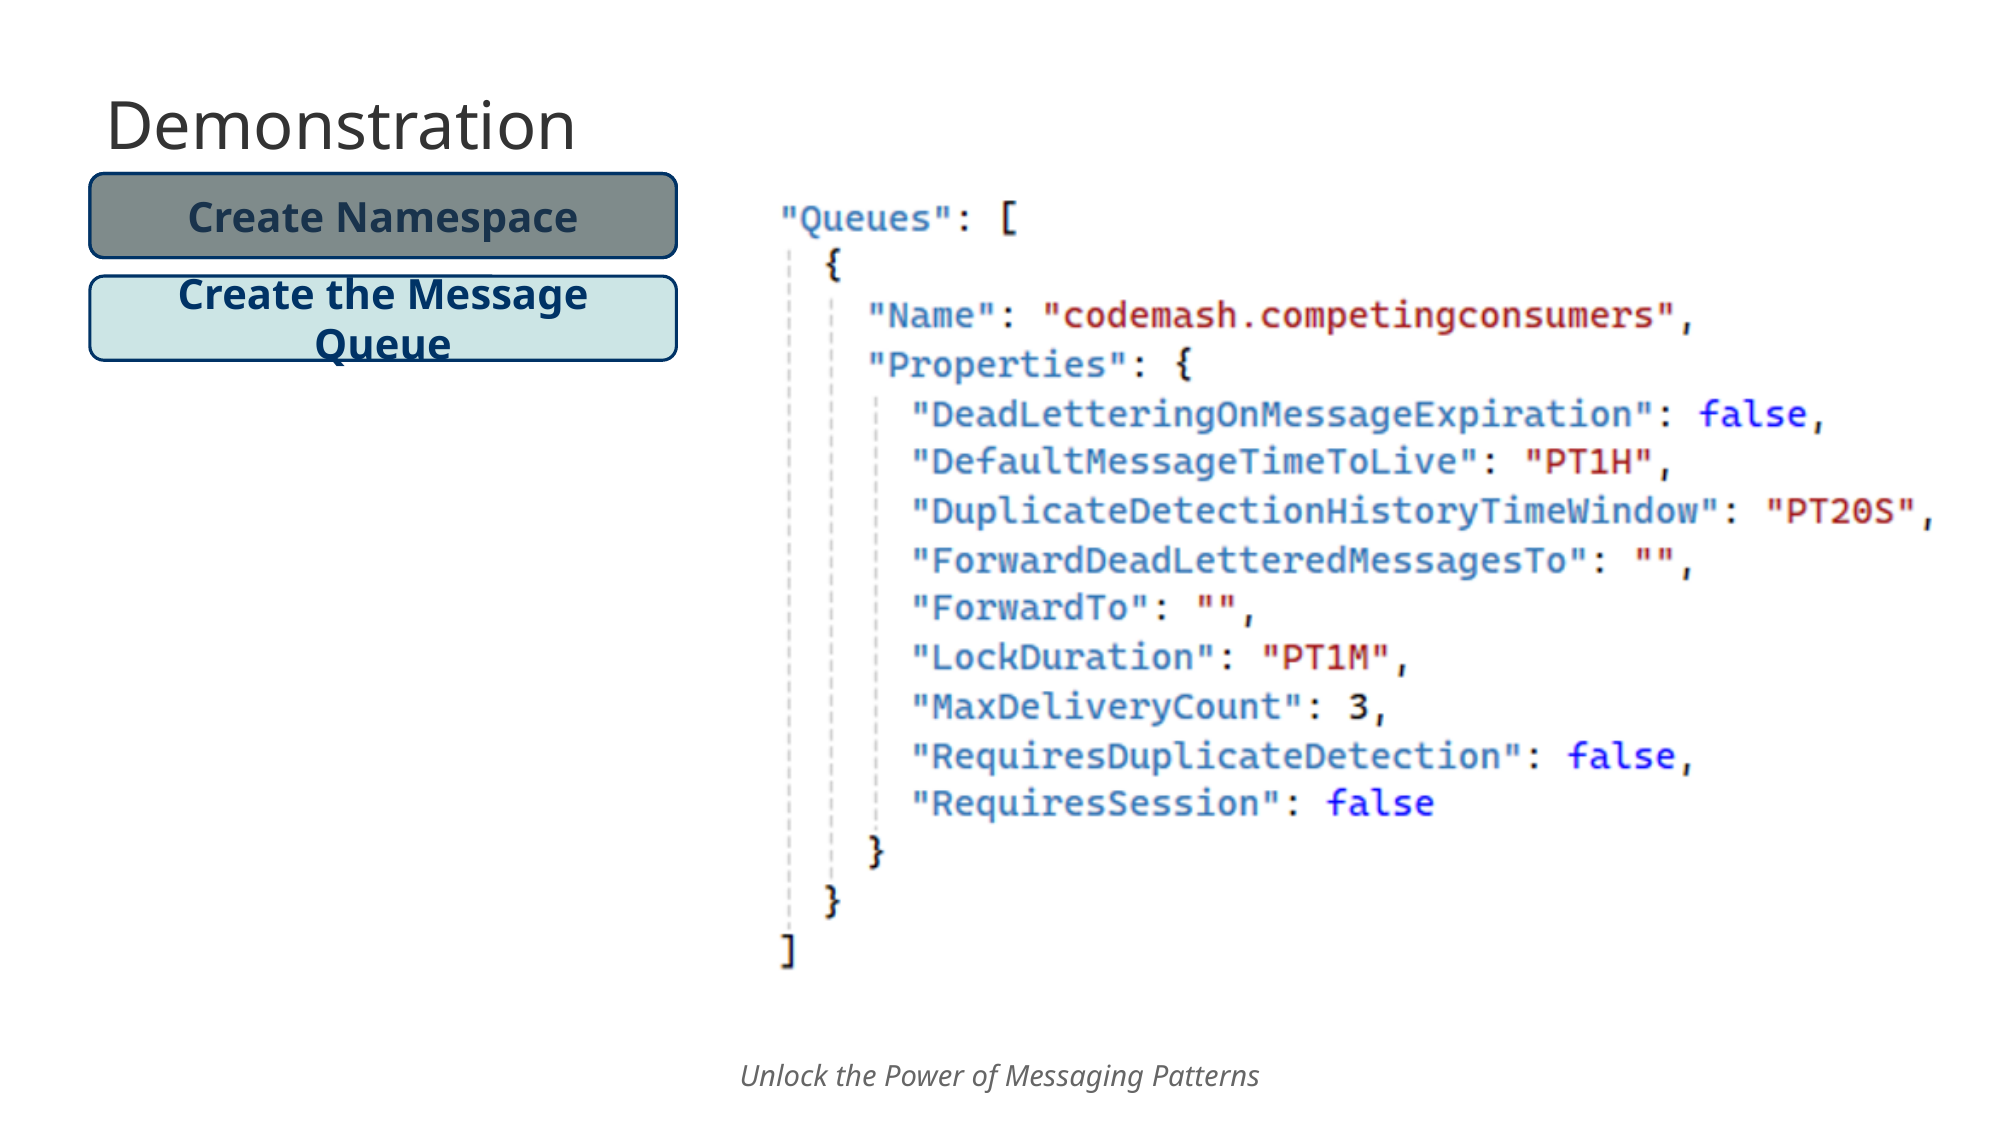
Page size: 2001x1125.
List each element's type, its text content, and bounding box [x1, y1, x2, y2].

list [770, 189, 1945, 972]
text_box Create the Message Queue [88, 274, 678, 362]
text_box [88, 172, 678, 260]
title Demonstration [90, 75, 677, 172]
